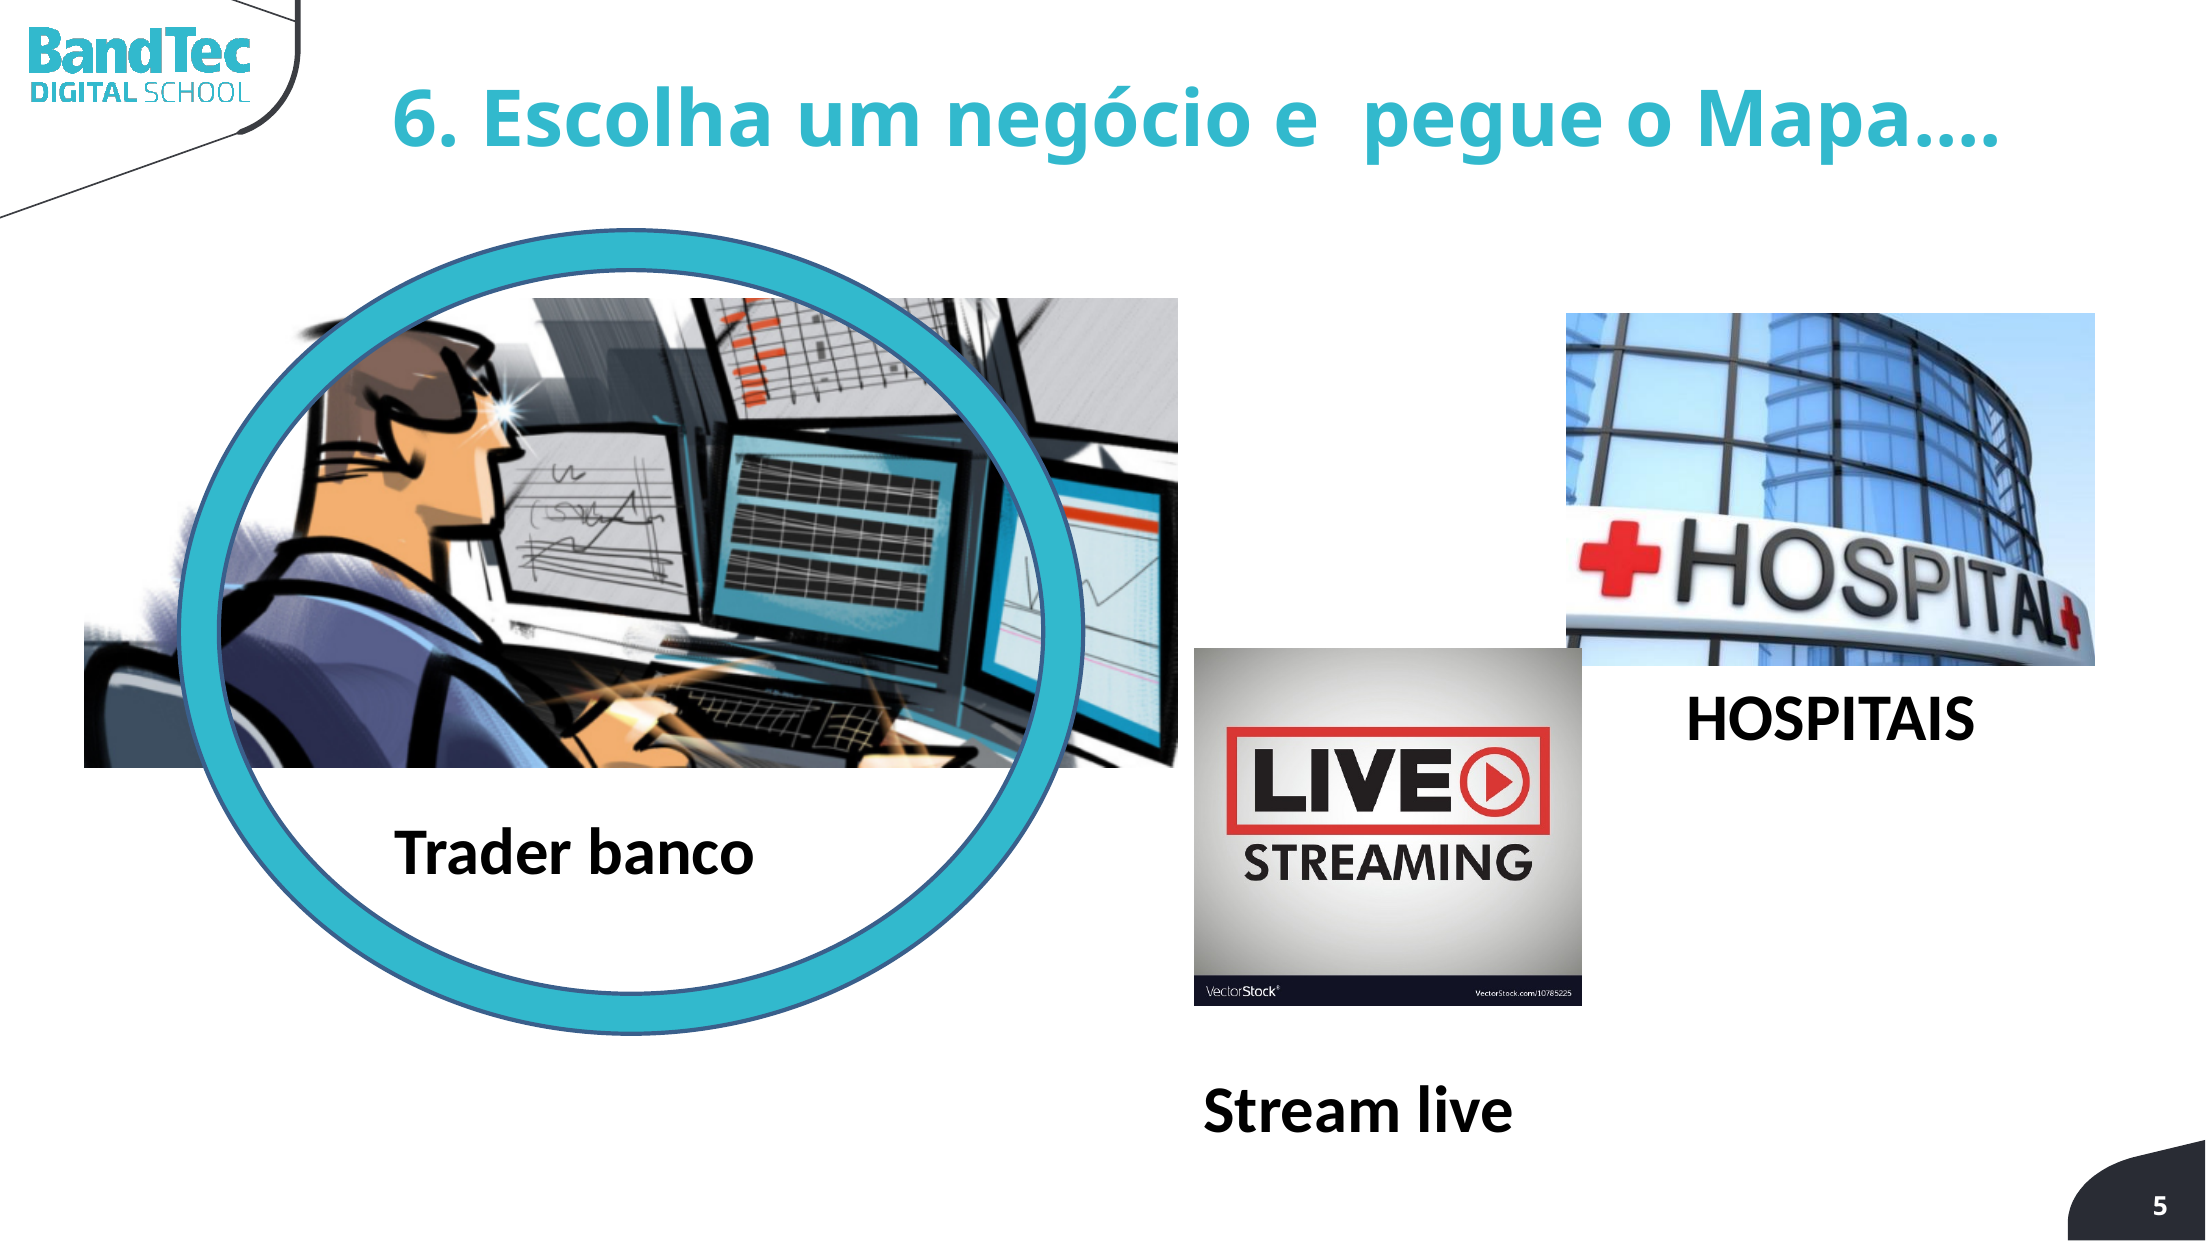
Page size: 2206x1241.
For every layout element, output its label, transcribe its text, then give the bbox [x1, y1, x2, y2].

slide_number 5 [2067, 1186, 2172, 1223]
text_box Stream live [1188, 1058, 1530, 1154]
text_box [377, 228, 885, 297]
picture [83, 298, 1179, 768]
text_box Trader banco [379, 800, 771, 896]
text_box [207, 777, 1055, 1036]
picture [29, 27, 250, 110]
text_box HOSPITAIS [1672, 675, 1992, 761]
list 6. Escolha um negócio e pegue o Mapa.... [378, 60, 2147, 186]
picture [1194, 313, 2095, 1006]
